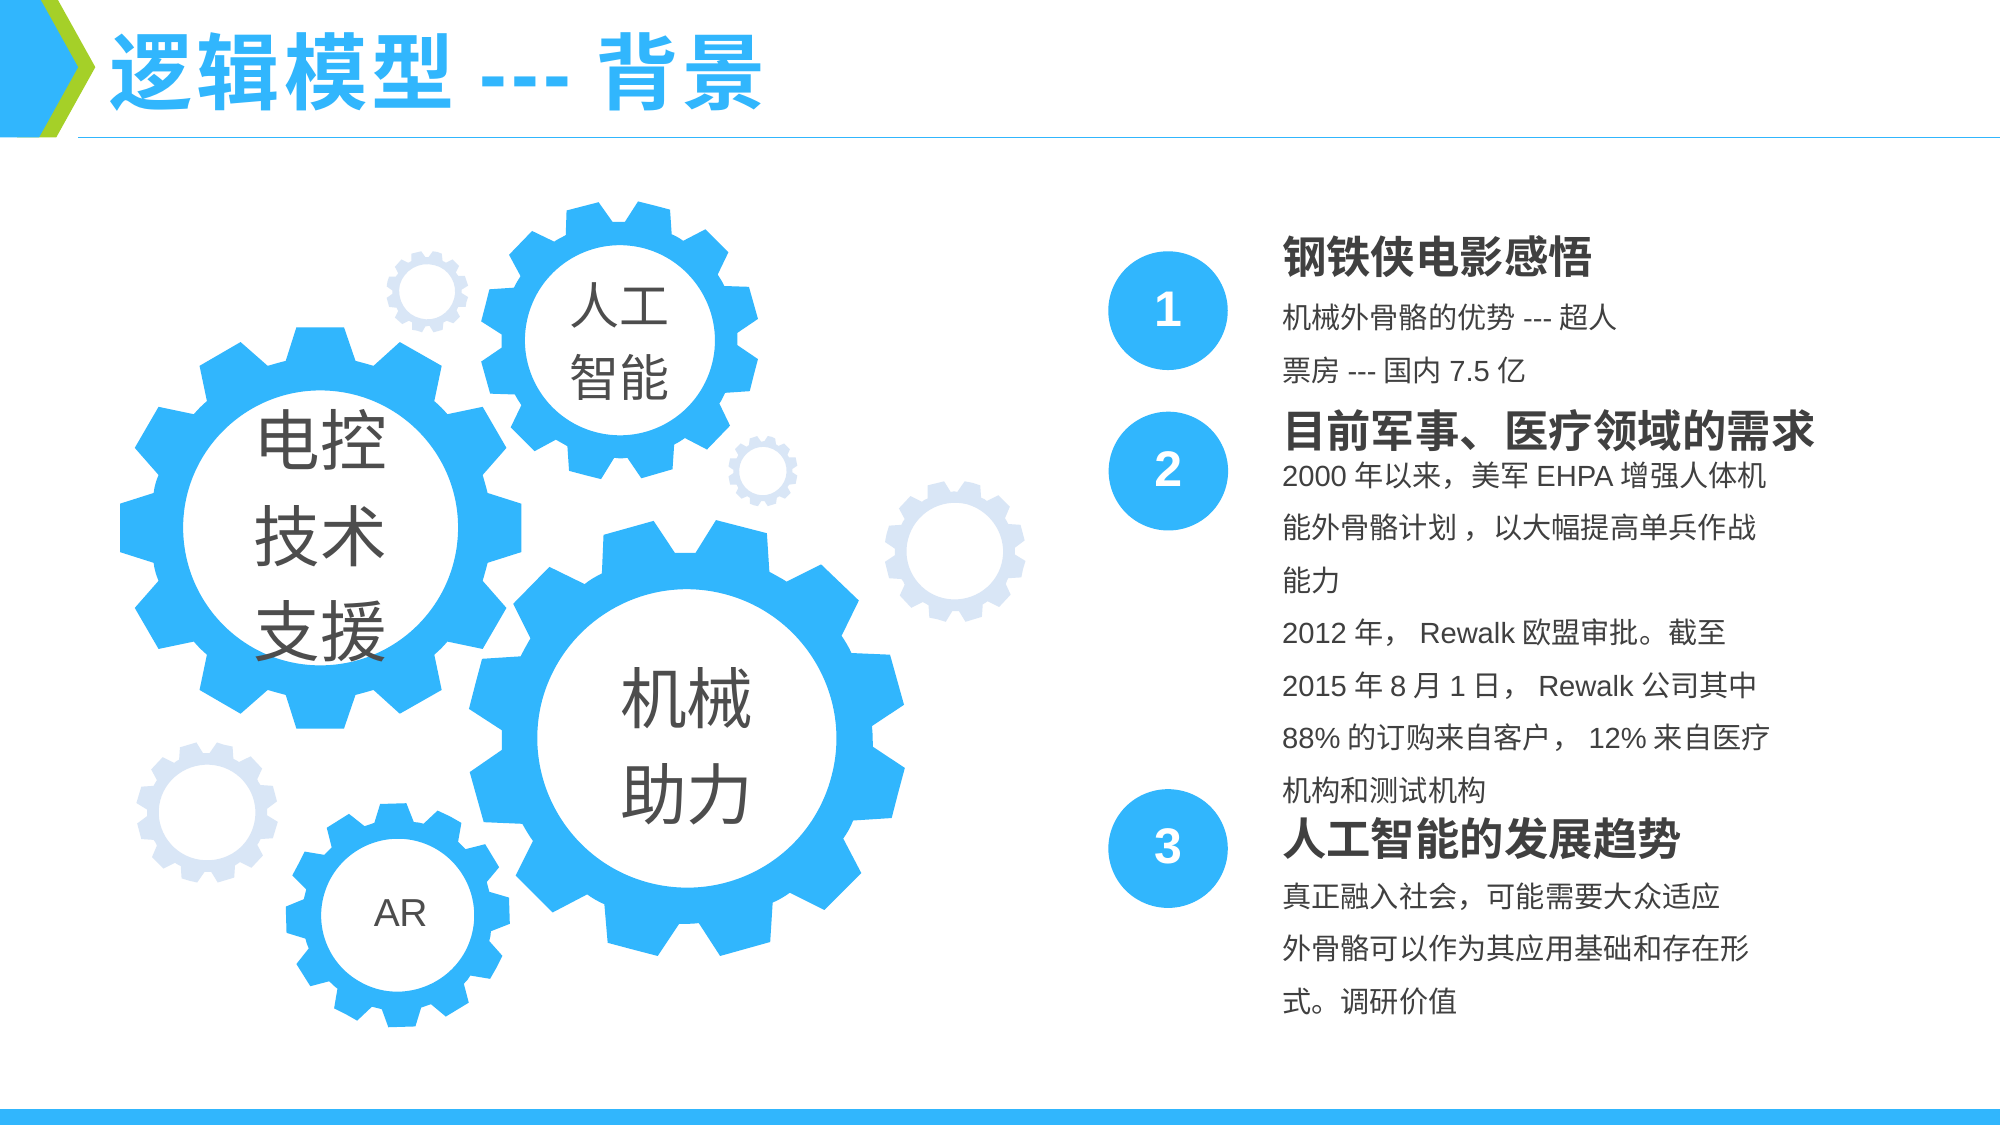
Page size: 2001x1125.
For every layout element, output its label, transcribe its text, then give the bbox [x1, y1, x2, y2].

text_box 人工智能的发展趋势 [1267, 819, 1765, 872]
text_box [1108, 395, 1927, 819]
text_box [40, 0, 94, 139]
text_box 真正融入社会，可能需要大众适应 外骨骼可以作为其应用基础和存在形式。调研价值 [1267, 853, 1790, 1026]
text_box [1108, 222, 1790, 395]
text_box 逻辑模型---背景 [94, 12, 781, 128]
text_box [119, 201, 1026, 1028]
text_box [0, 0, 80, 139]
text_box 3 [1108, 819, 1228, 908]
text_box [0, 1108, 2000, 1125]
